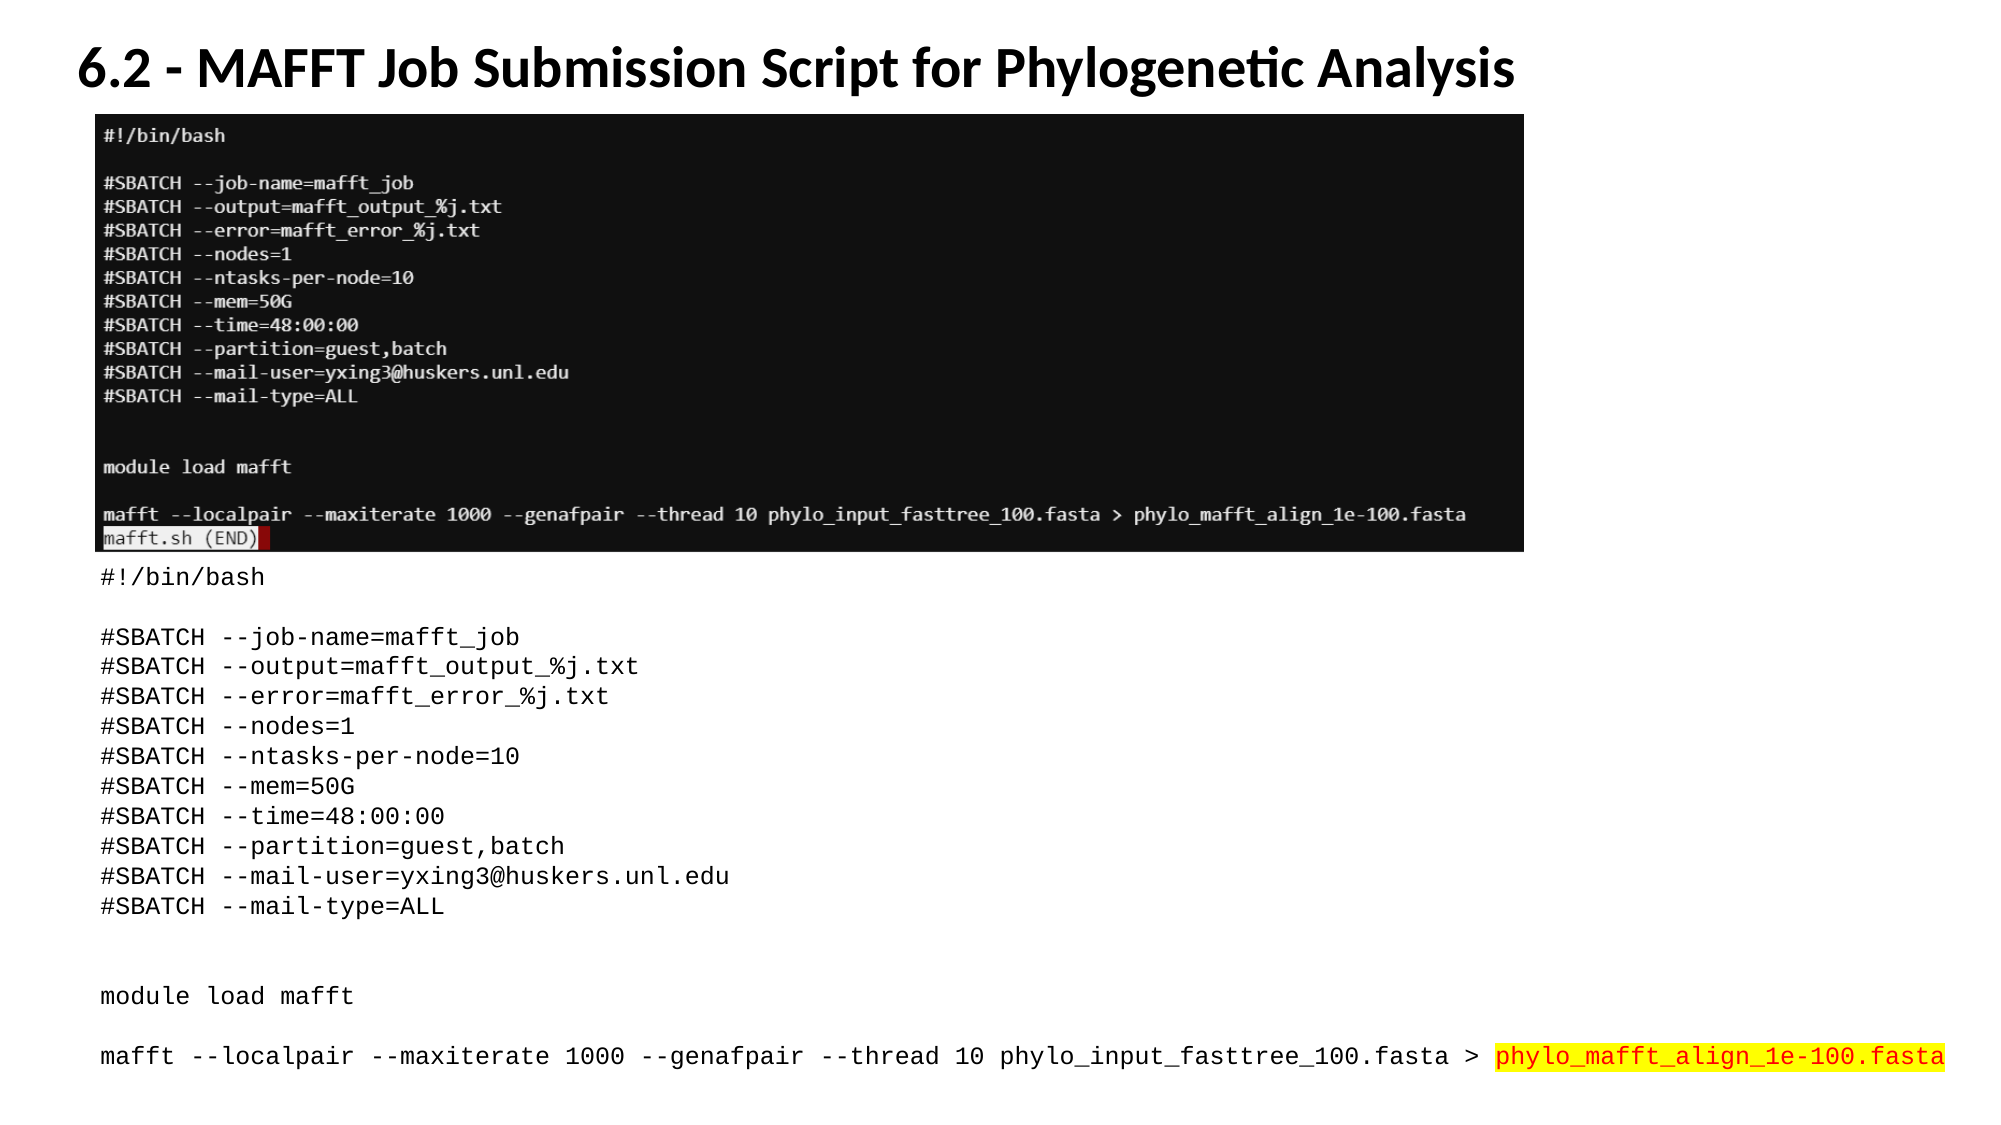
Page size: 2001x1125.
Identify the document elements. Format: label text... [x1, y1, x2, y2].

text_box 6.2 - MAFFT Job Submission Script for Phylogenetic Analysis [63, 21, 1657, 107]
picture [94, 114, 1524, 553]
text_box #!/bin/bash #SBATCH --job-name=mafft_job #SBATCH --output=mafft_output_%j.txt #SBATCH --error=mafft_error_%j.txt #SBATCH --nodes=1 #SBATCH --ntasks-per-node=10 #SBATCH --mem=50G #SBATCH --time=48:00:00 #SBATCH --partition=guest,batch #SBATCH --mail-user=yxing3@huskers.unl.edu #SBATCH --mail-type=ALL module load mafft mafft --localpair --maxiterate 1000 --genafpair --thread 10 phylo_input_fasttree_100.fasta > phylo_mafft_align_1e-100.fasta [85, 552, 1974, 1041]
